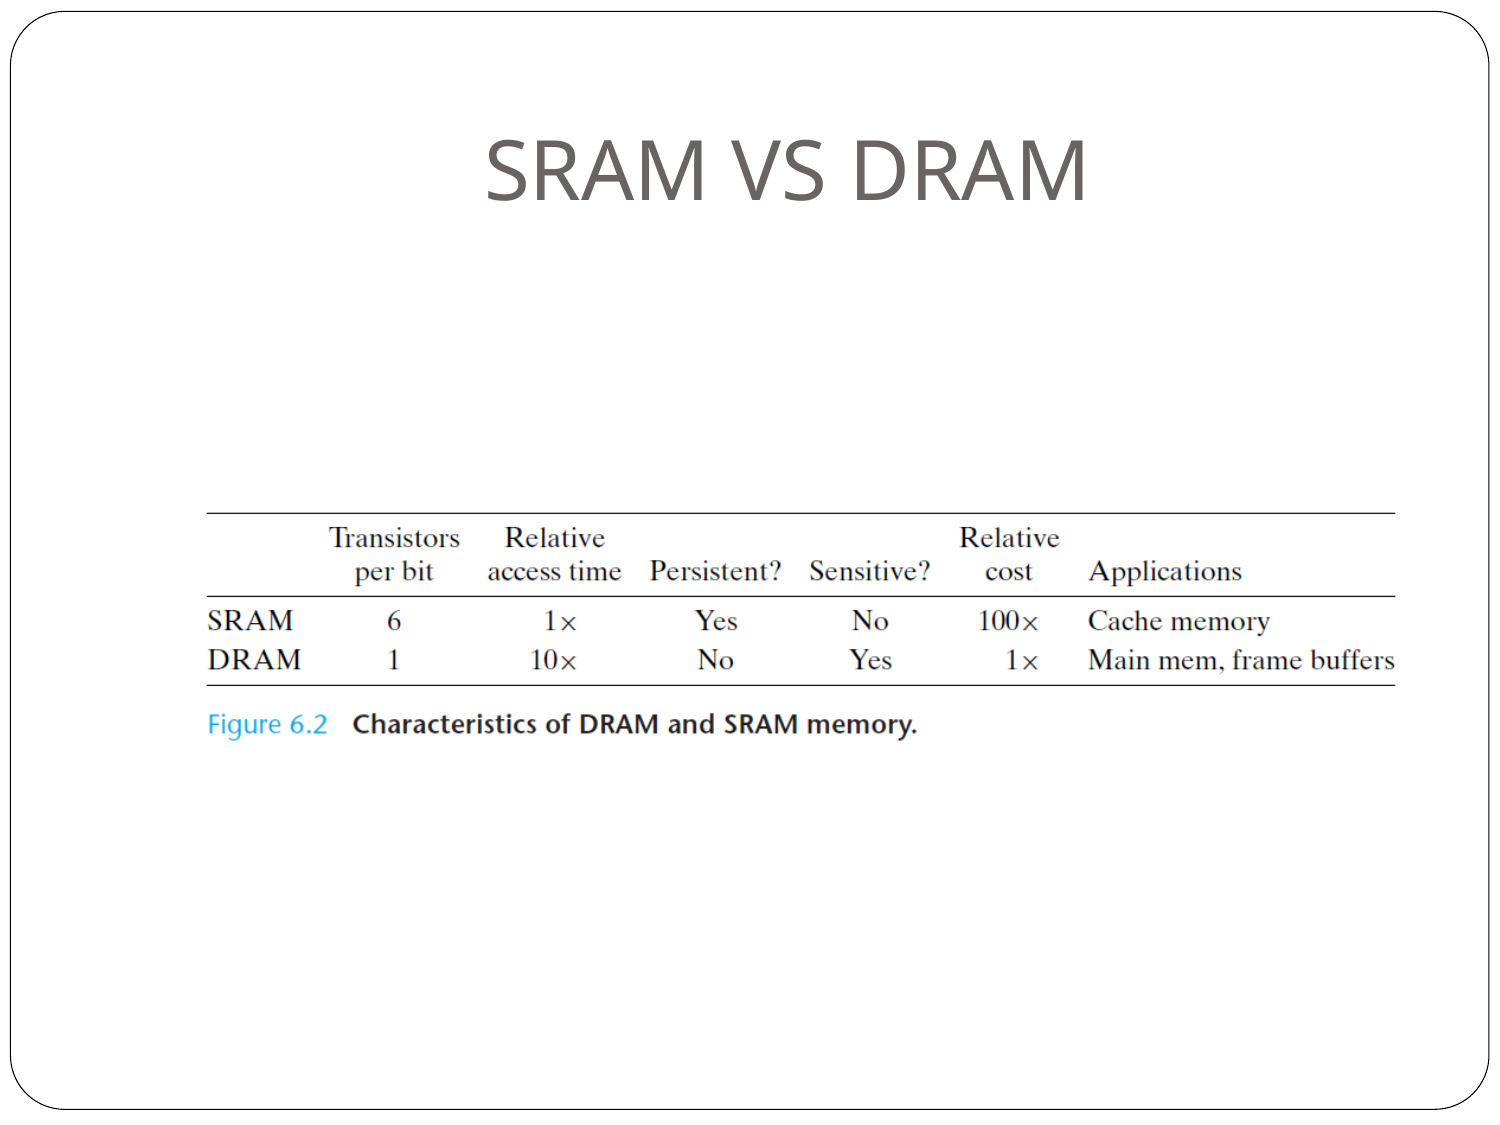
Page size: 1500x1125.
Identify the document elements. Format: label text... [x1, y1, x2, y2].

text_box SRAM VS DRAM [150, 45, 1425, 233]
picture [149, 481, 1426, 744]
